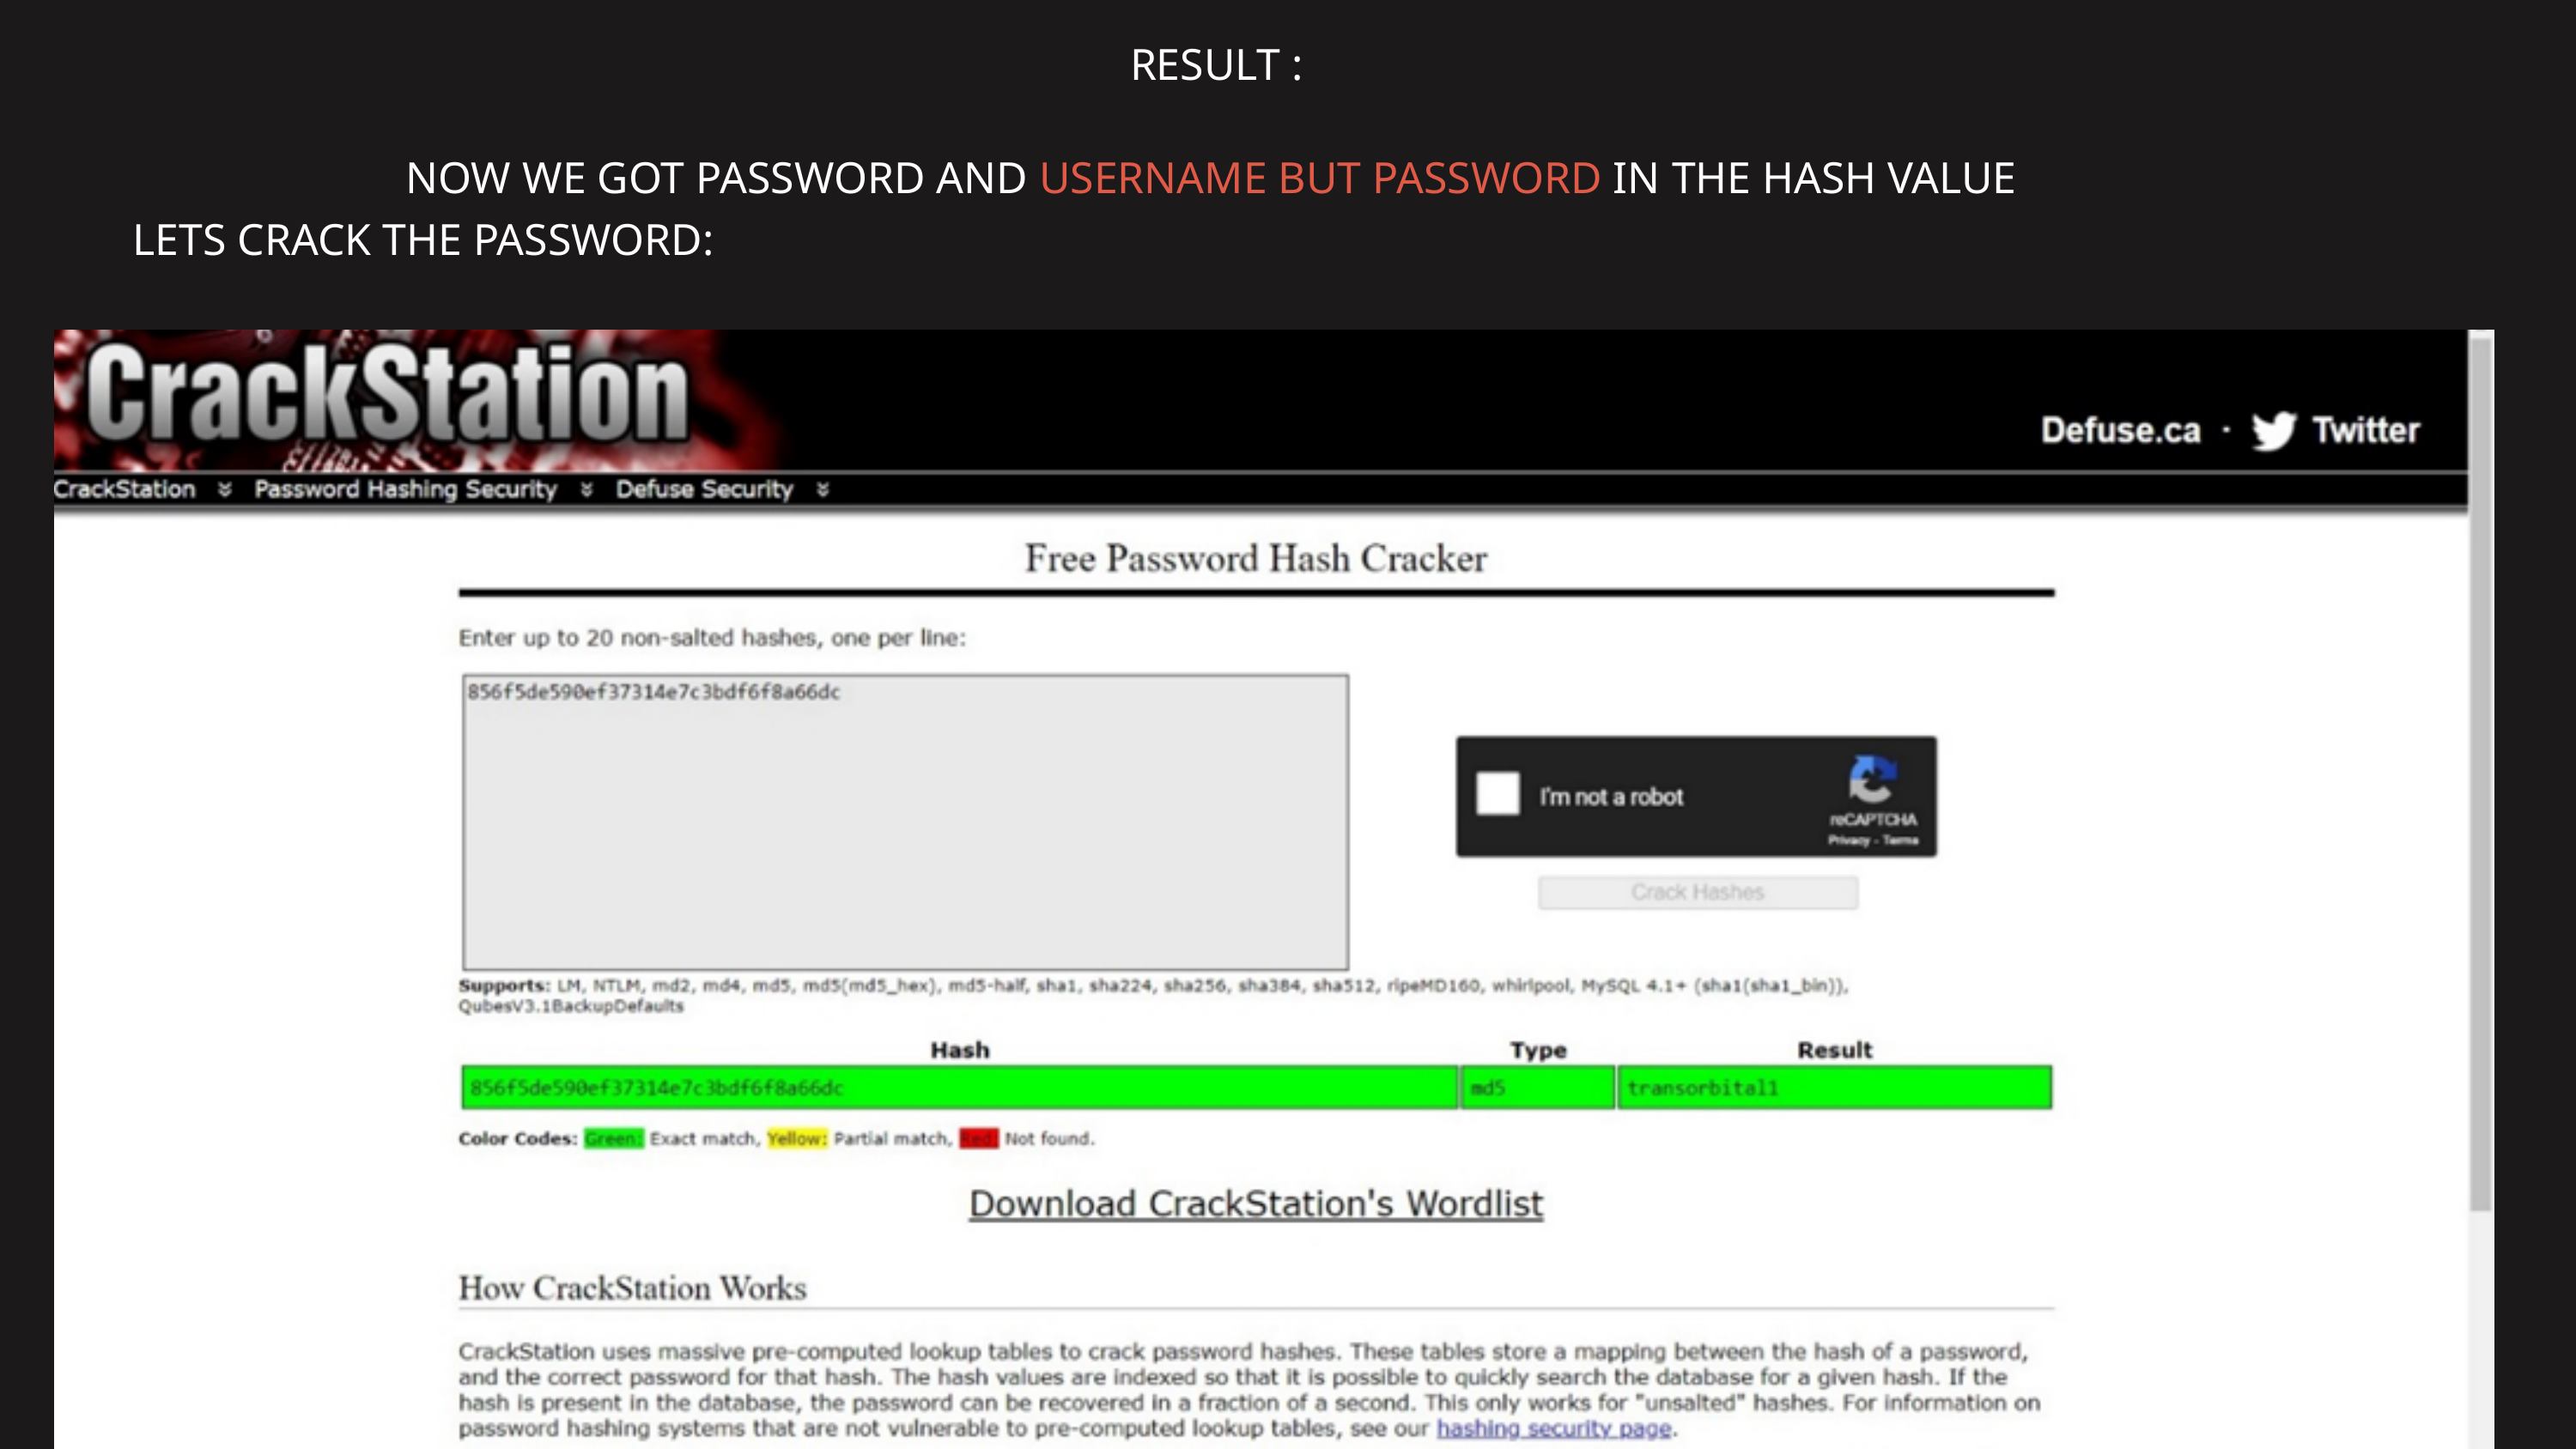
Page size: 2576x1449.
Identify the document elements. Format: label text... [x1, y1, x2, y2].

text_box RESULT : NOW WE GOT PASSWORD AND USERNAME BUT PASSWORD IN THE HASH VALUE [224, 32, 2209, 203]
text_box [54, 330, 2495, 1449]
text_box LETS CRACK THE PASSWORD: [54, 208, 793, 264]
